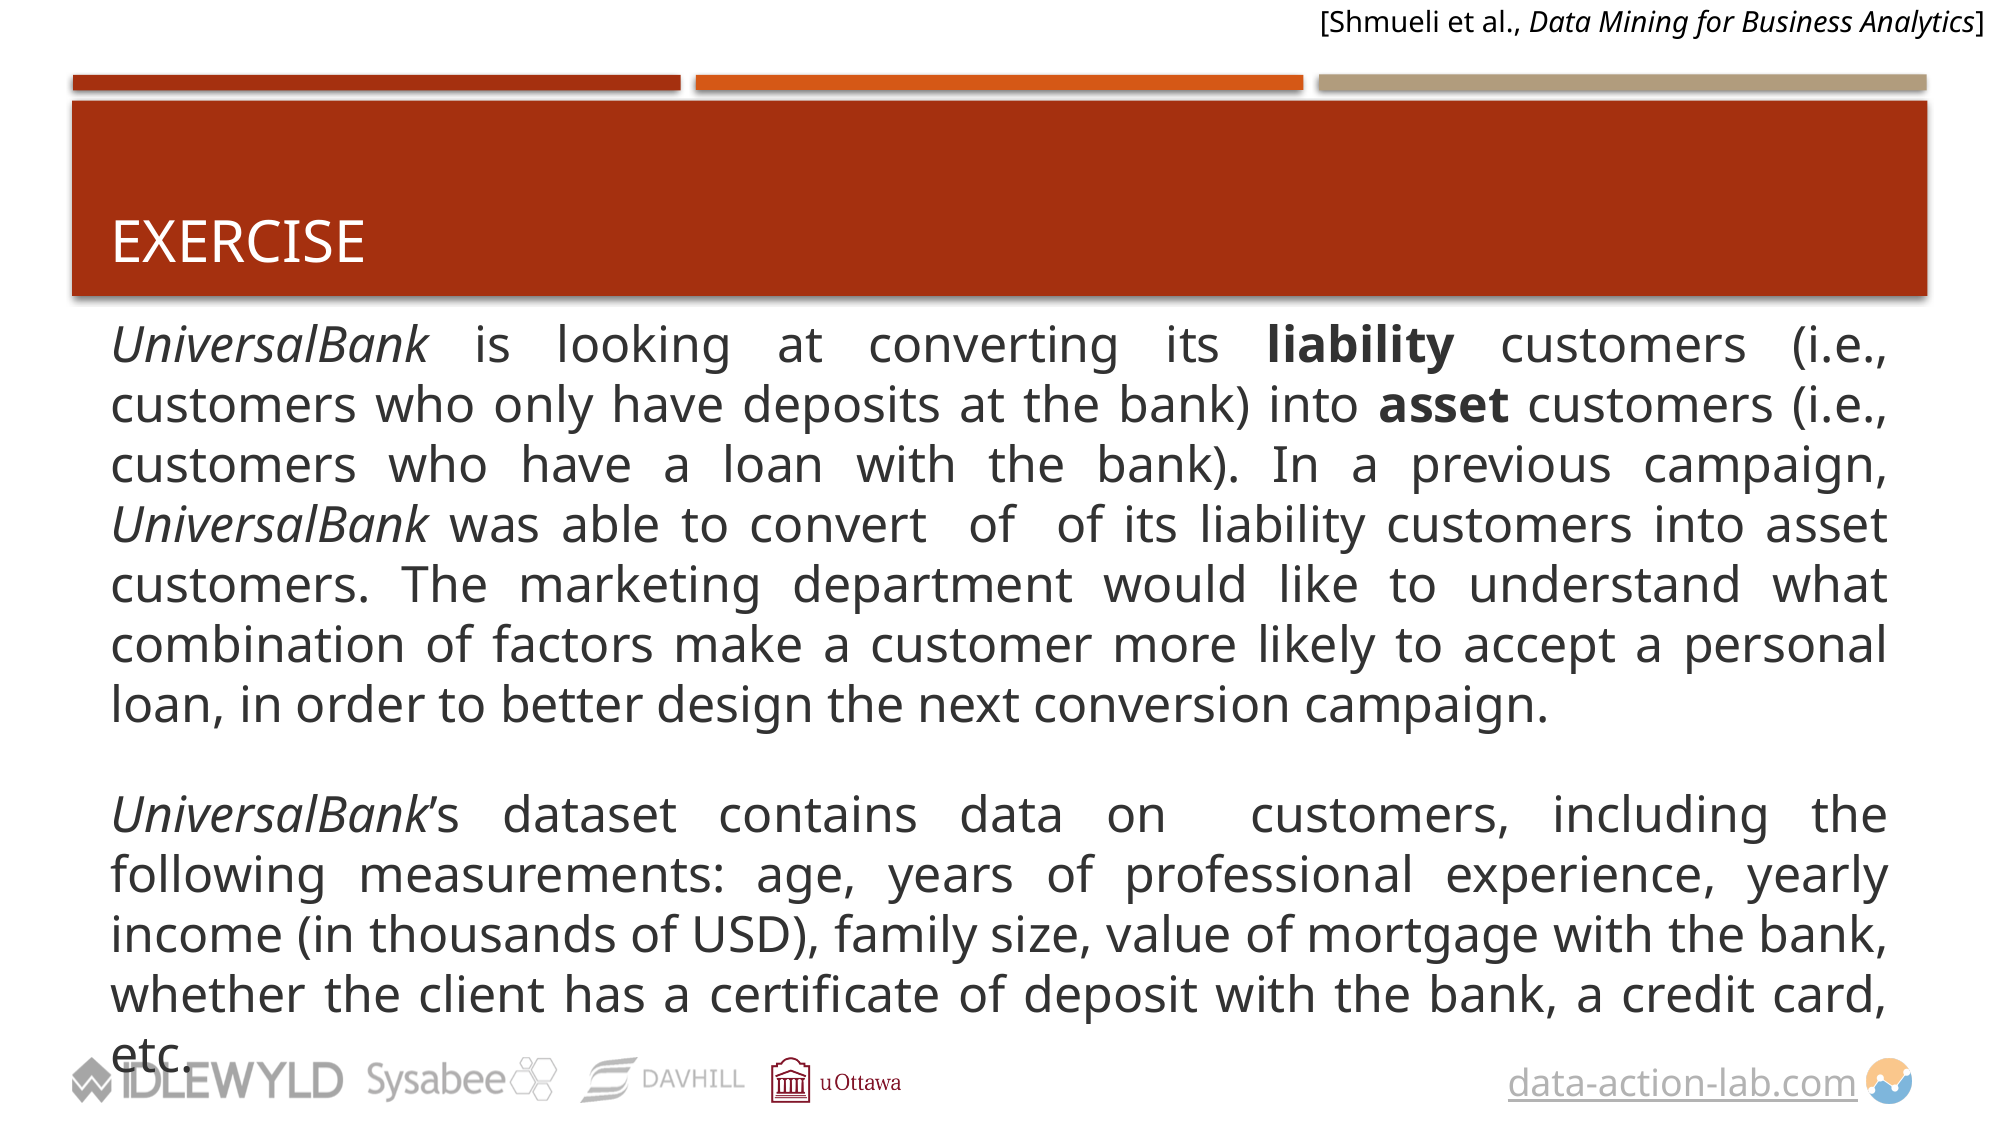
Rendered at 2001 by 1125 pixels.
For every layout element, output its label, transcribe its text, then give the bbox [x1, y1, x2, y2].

title EXERCISE [95, 115, 1905, 282]
text_box [Shmueli et al., Data Mining for Business Analytics] [405, 0, 2000, 52]
picture [771, 1057, 901, 1103]
picture [72, 1057, 745, 1103]
